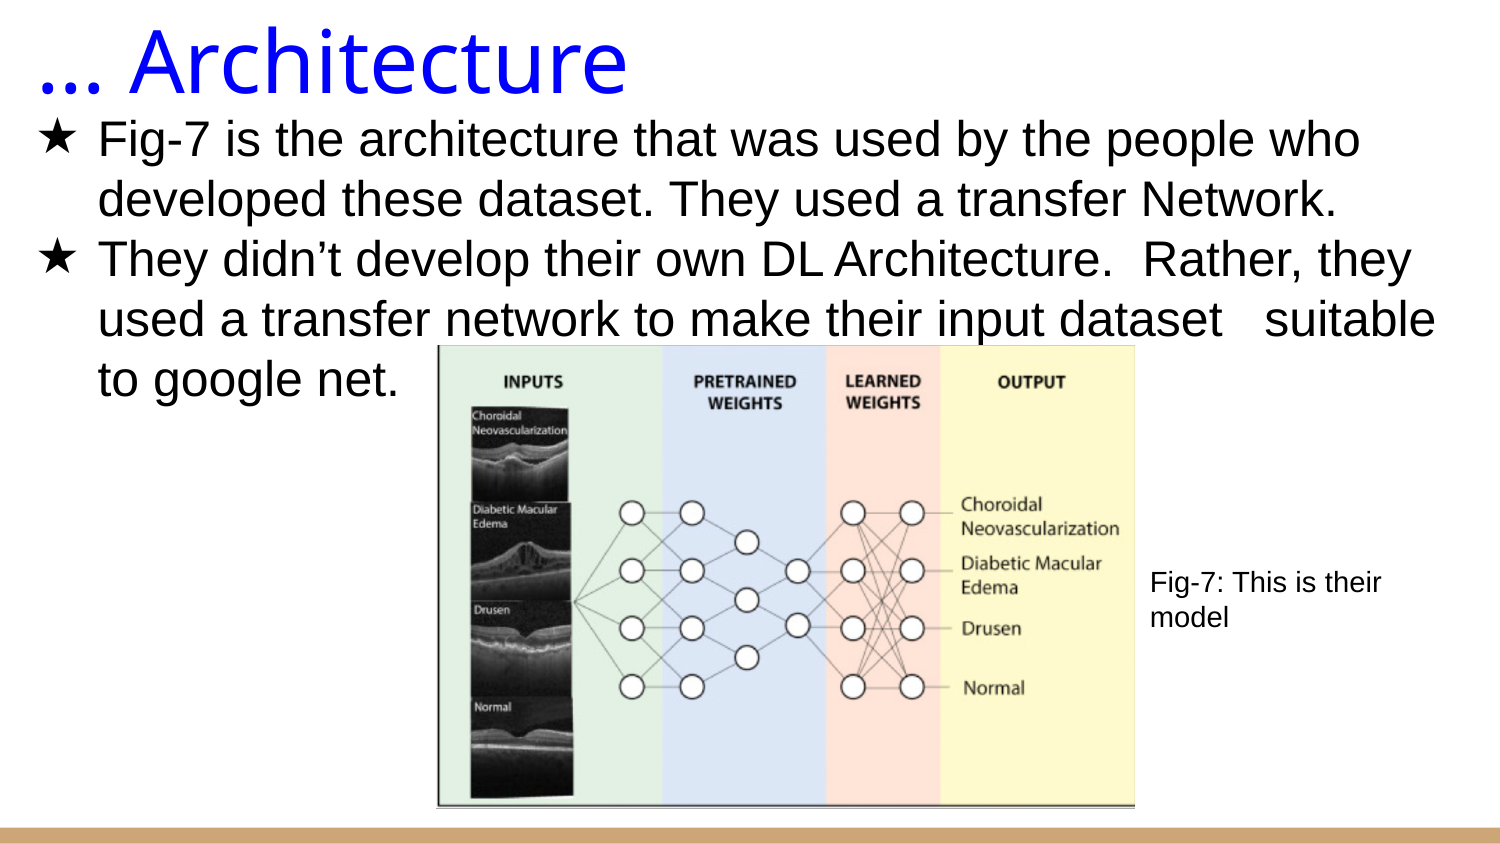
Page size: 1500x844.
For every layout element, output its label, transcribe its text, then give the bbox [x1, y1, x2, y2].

text_box Fig-7 is the architecture that was used by the people who developed these dataset. They used a transfer Network. They didn’t develop their own DL Architecture. Rather, they used a transfer network to make their input dataset suitable to google net. [7, 91, 1477, 410]
picture [435, 344, 1136, 809]
text_box Fig-7: This is their model [1140, 548, 1477, 622]
title ... Architecture [21, 0, 1419, 91]
